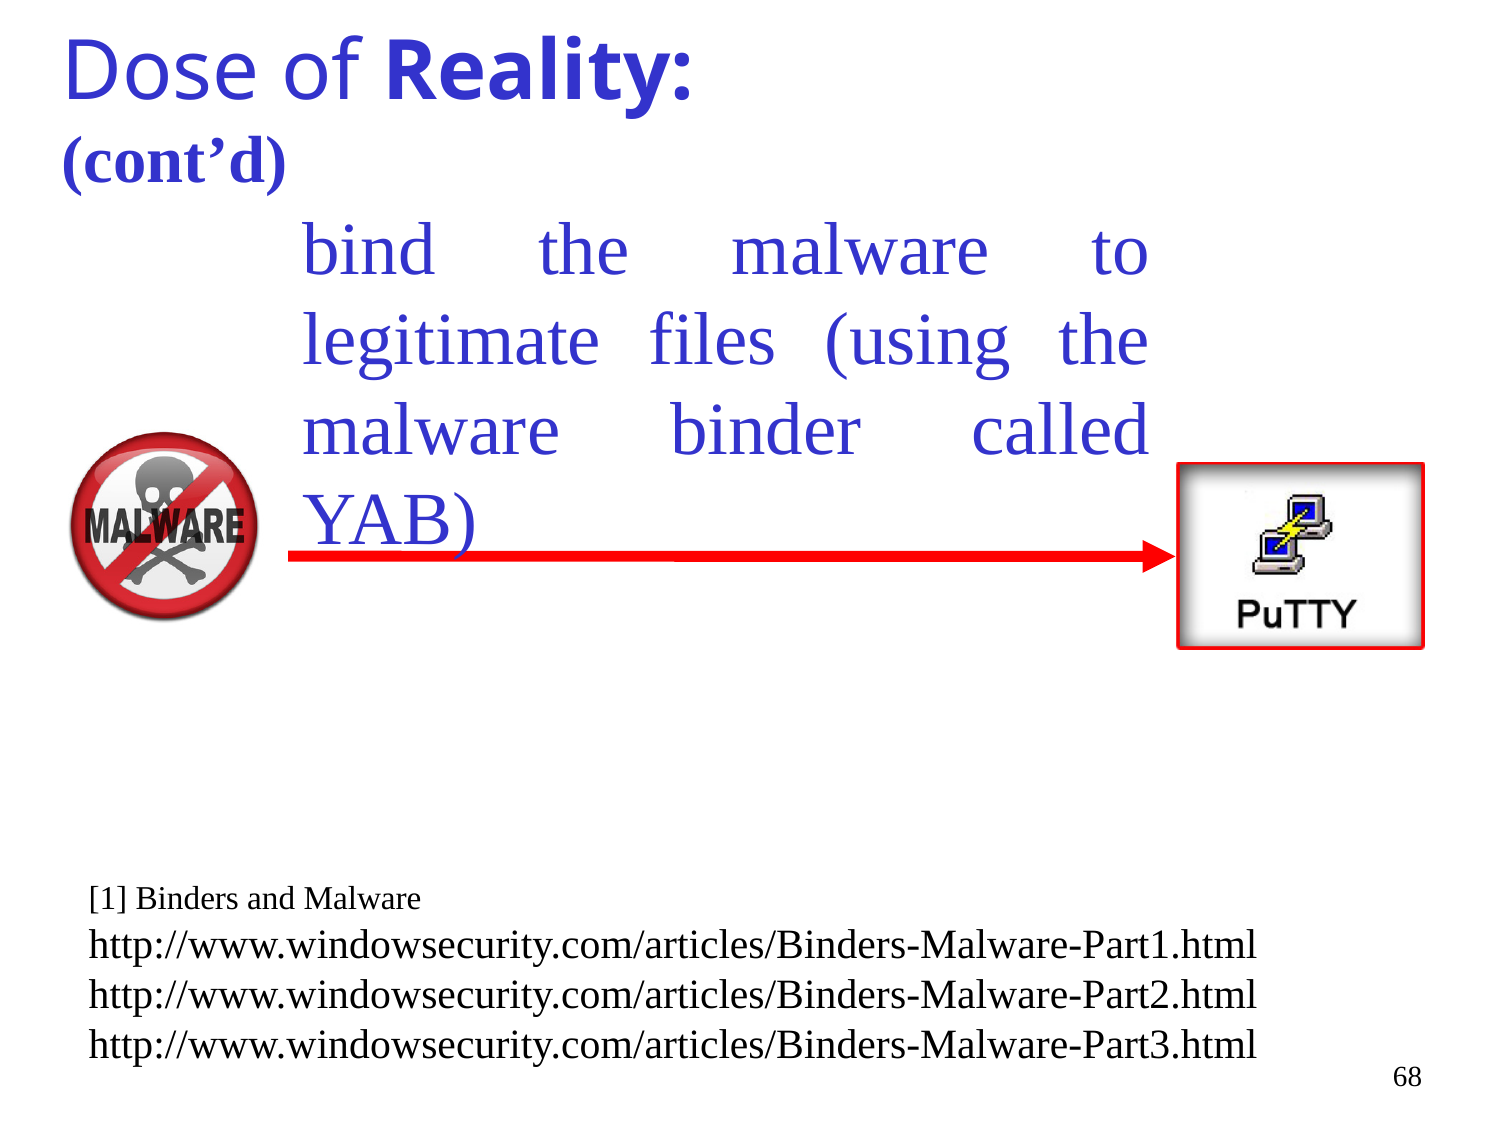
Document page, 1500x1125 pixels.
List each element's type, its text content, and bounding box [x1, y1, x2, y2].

picture [1175, 462, 1426, 651]
text_box bind the malware to legitimate files (using the malware binder called YAB) [287, 224, 1166, 534]
text_box [1] Binders and Malware http://www.windowsecurity.com/articles/Binders-Malware-Part1.html http://www.windowsecurity.com/articles/Binders-Malware-Part2.html http://www.windowsecurity.com/articles/Binders-Malware-Part3.html [73, 869, 1386, 1074]
title Dose of Reality: (cont’d) [46, 37, 926, 176]
picture [39, 400, 288, 650]
slide_number 68 [1311, 1049, 1438, 1125]
